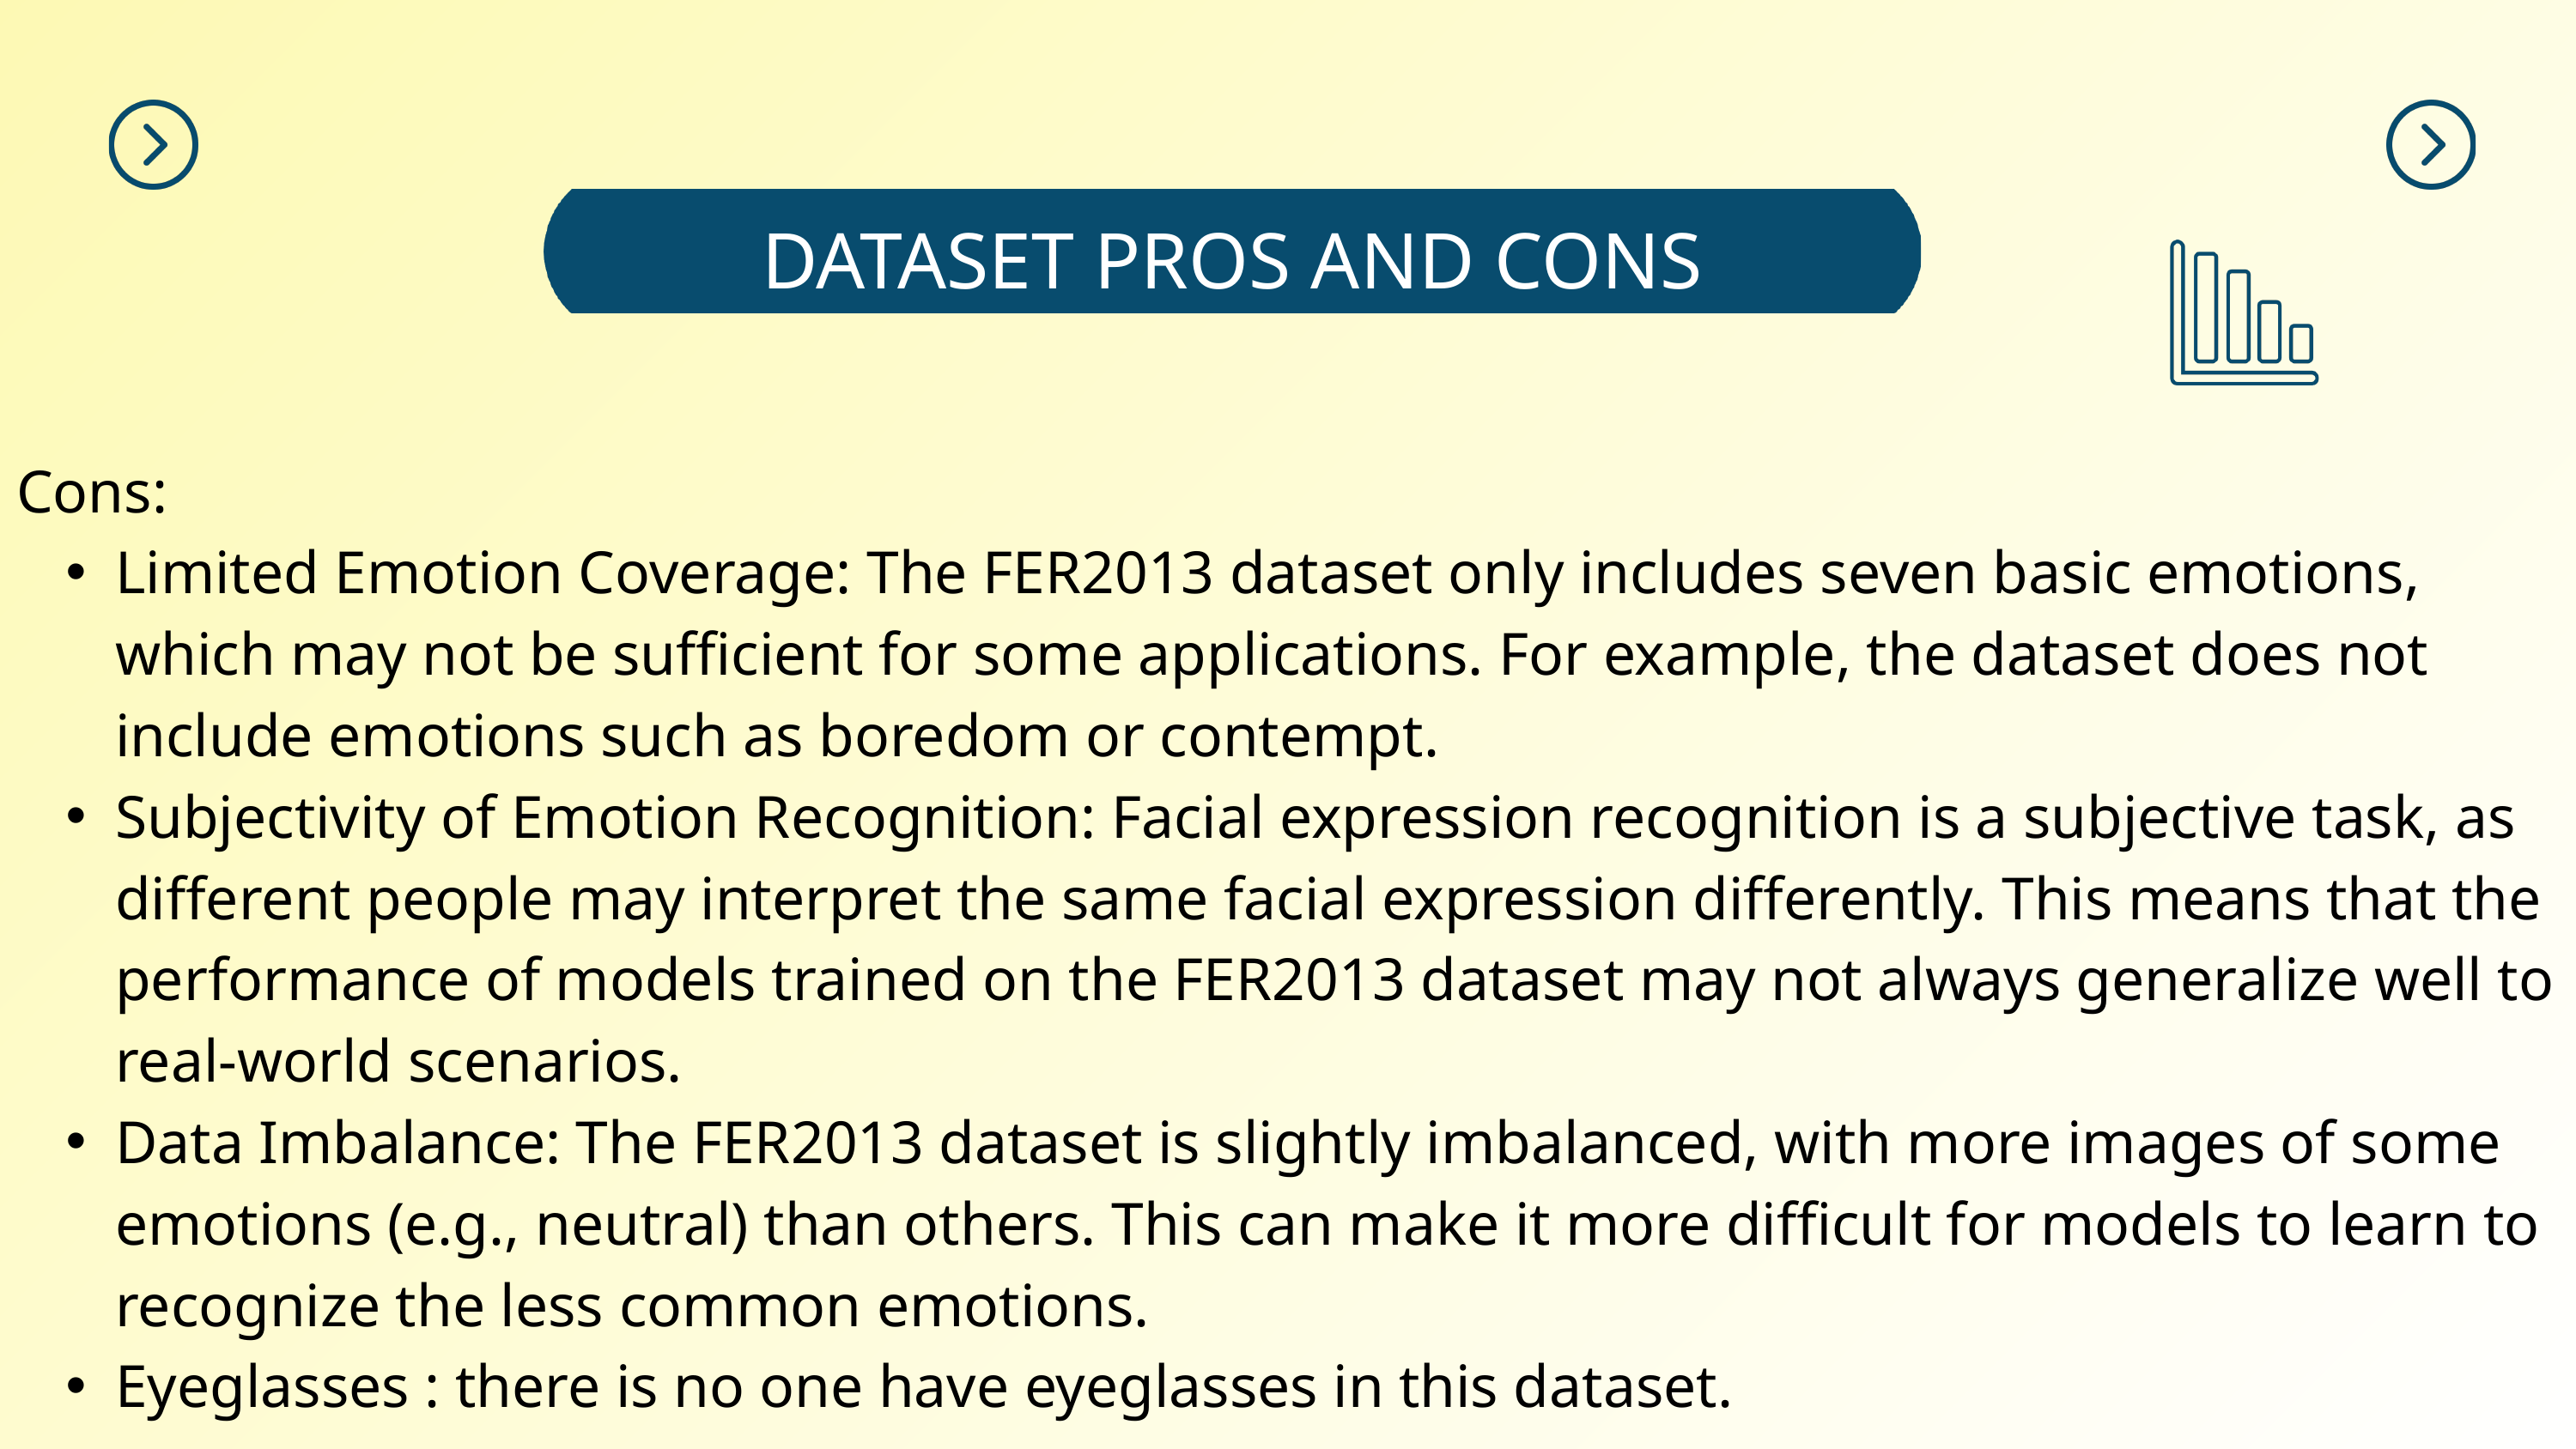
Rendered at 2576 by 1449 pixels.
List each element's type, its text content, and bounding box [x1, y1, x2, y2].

text_box [108, 100, 198, 190]
text_box [2170, 239, 2319, 361]
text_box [543, 189, 1922, 313]
text_box Cons: Limited Emotion Coverage: The FER2013 dataset only includes seven basic emotions, which may not be sufficient for some applications. For example, the dataset does not include emotions such as boredom or contempt. Subjectivity of Emotion Recognition: Facial expression recognition is a subjective task, as different people may interpret the same facial expression differently. This means that the performance of models trained on the FER2013 dataset may not always generalize well to real-world scenarios. Data Imbalance: The FER2013 dataset is slightly imbalanced, with more images of some emotions (e.g., neutral) than others. This can make it more difficult for models to learn to recognize the less common emotions. Eyeglasses : there is no one have eyeglasses in this dataset. [16, 361, 2576, 1449]
text_box [2386, 100, 2476, 190]
